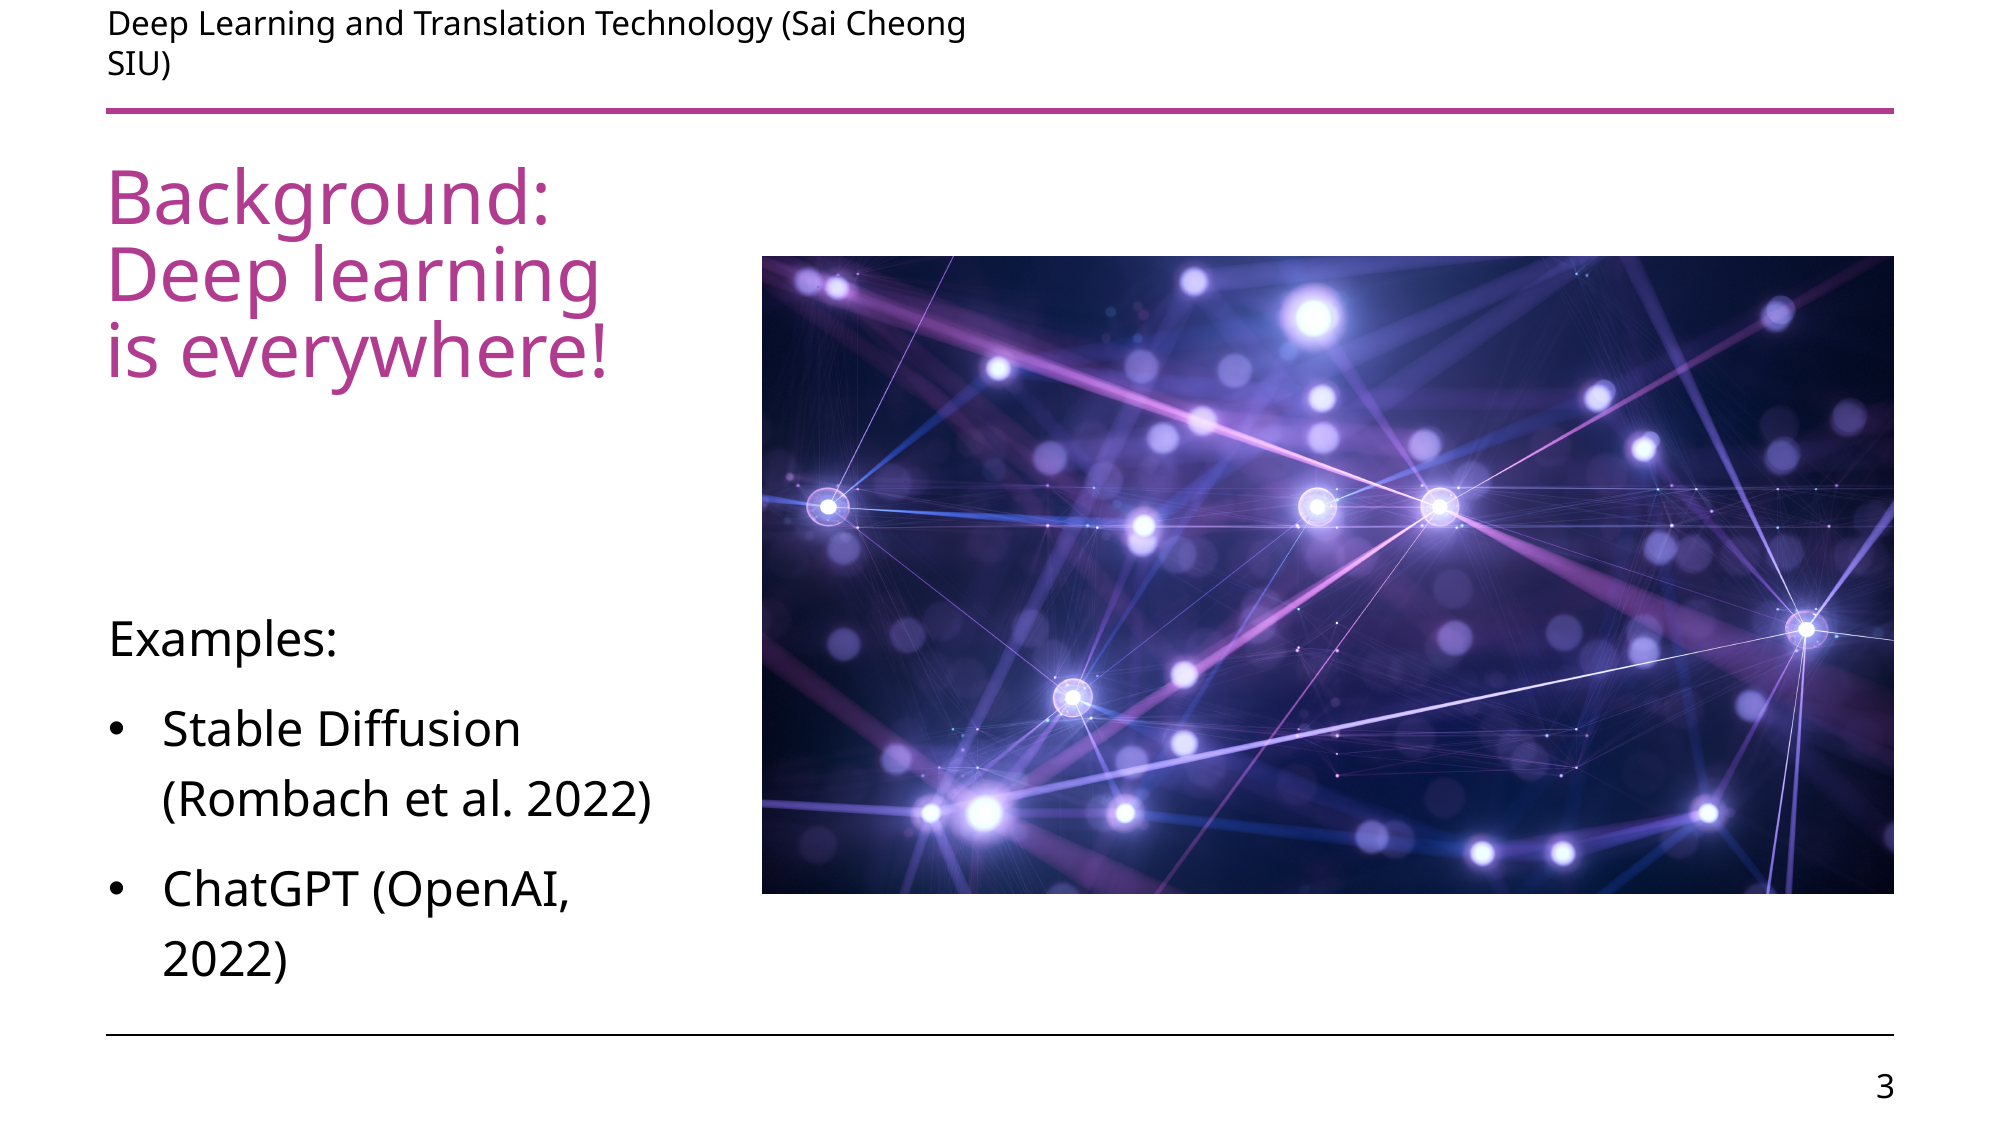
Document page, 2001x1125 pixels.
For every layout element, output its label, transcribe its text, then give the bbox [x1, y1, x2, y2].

subtitle Examples: Stable Diffusion (Rombach et al. 2022) ChatGPT (OpenAI, 2022) [93, 562, 669, 994]
footer Deep Learning and Translation Technology (Sai Cheong SIU) [92, 20, 1038, 90]
title Background: Deep learning is everywhere! [90, 156, 669, 795]
slide_number 3 [1757, 1057, 1910, 1109]
picture [762, 256, 1894, 894]
